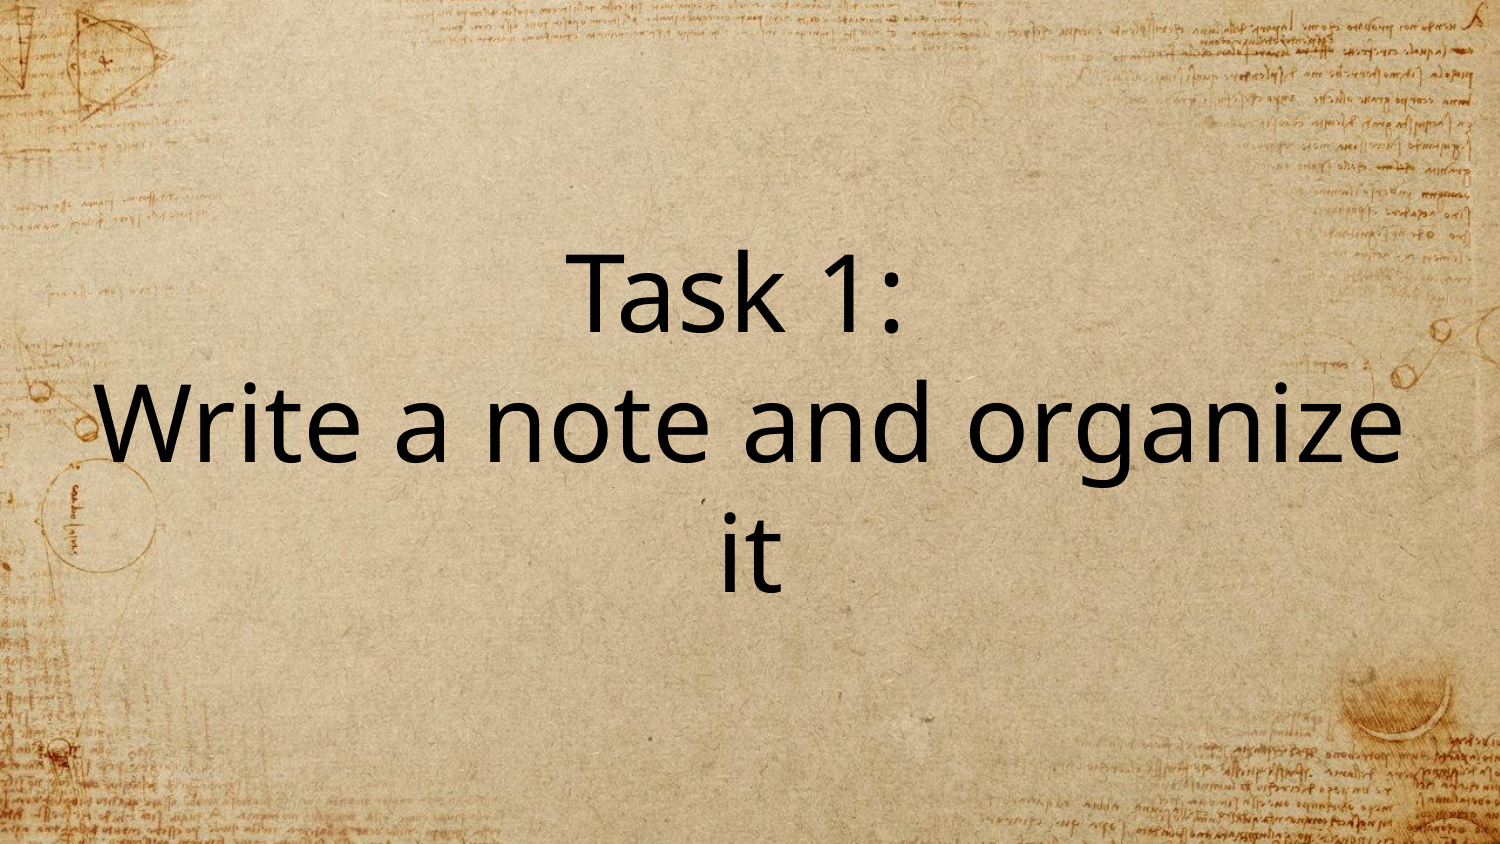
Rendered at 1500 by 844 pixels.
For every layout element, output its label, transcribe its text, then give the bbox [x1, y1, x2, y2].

title Task 1: Write a note and organize it [51, 292, 1449, 630]
picture [0, 0, 1500, 844]
